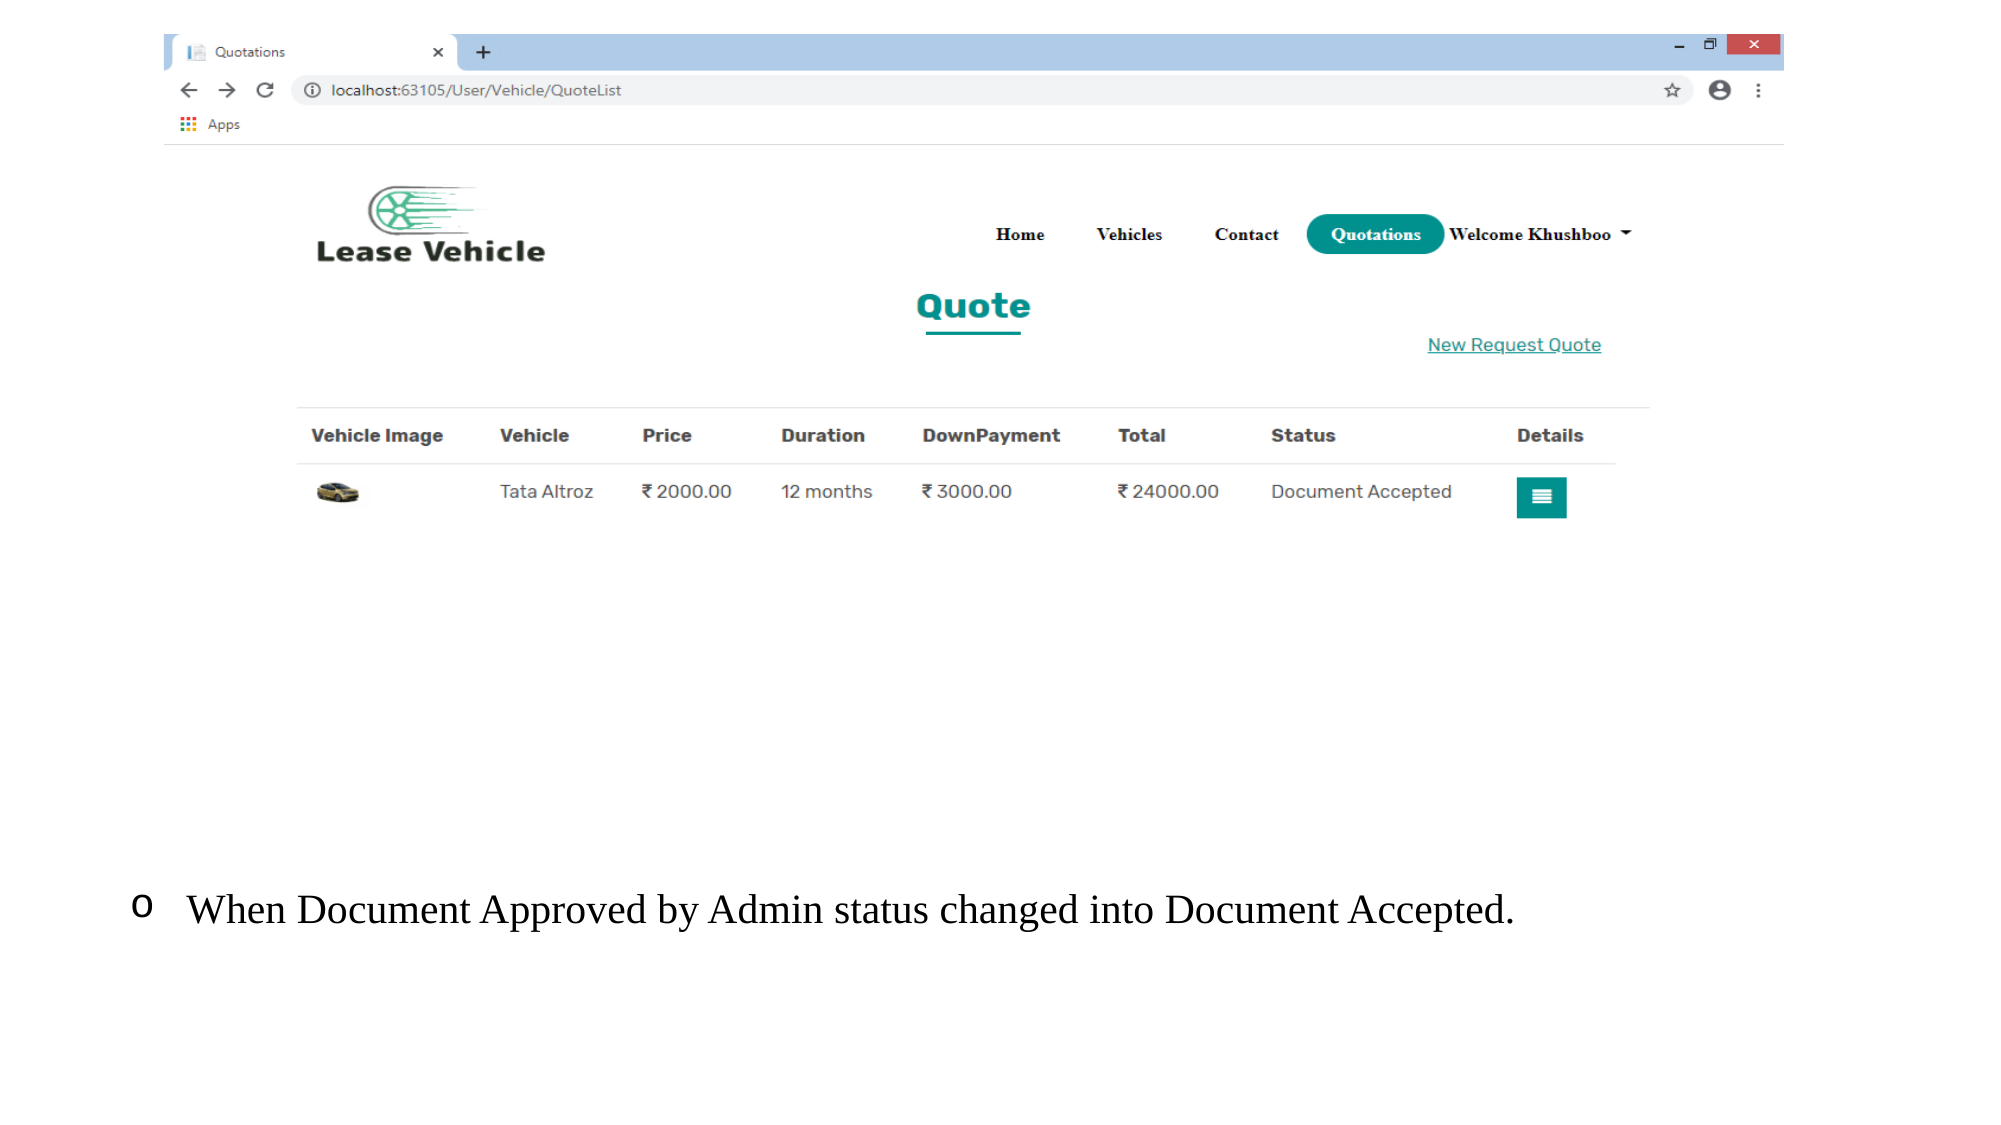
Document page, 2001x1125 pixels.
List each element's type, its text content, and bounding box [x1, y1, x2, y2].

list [163, 34, 1785, 783]
text_box When Document Approved by Admin status changed into Document Accepted. [115, 874, 1952, 940]
